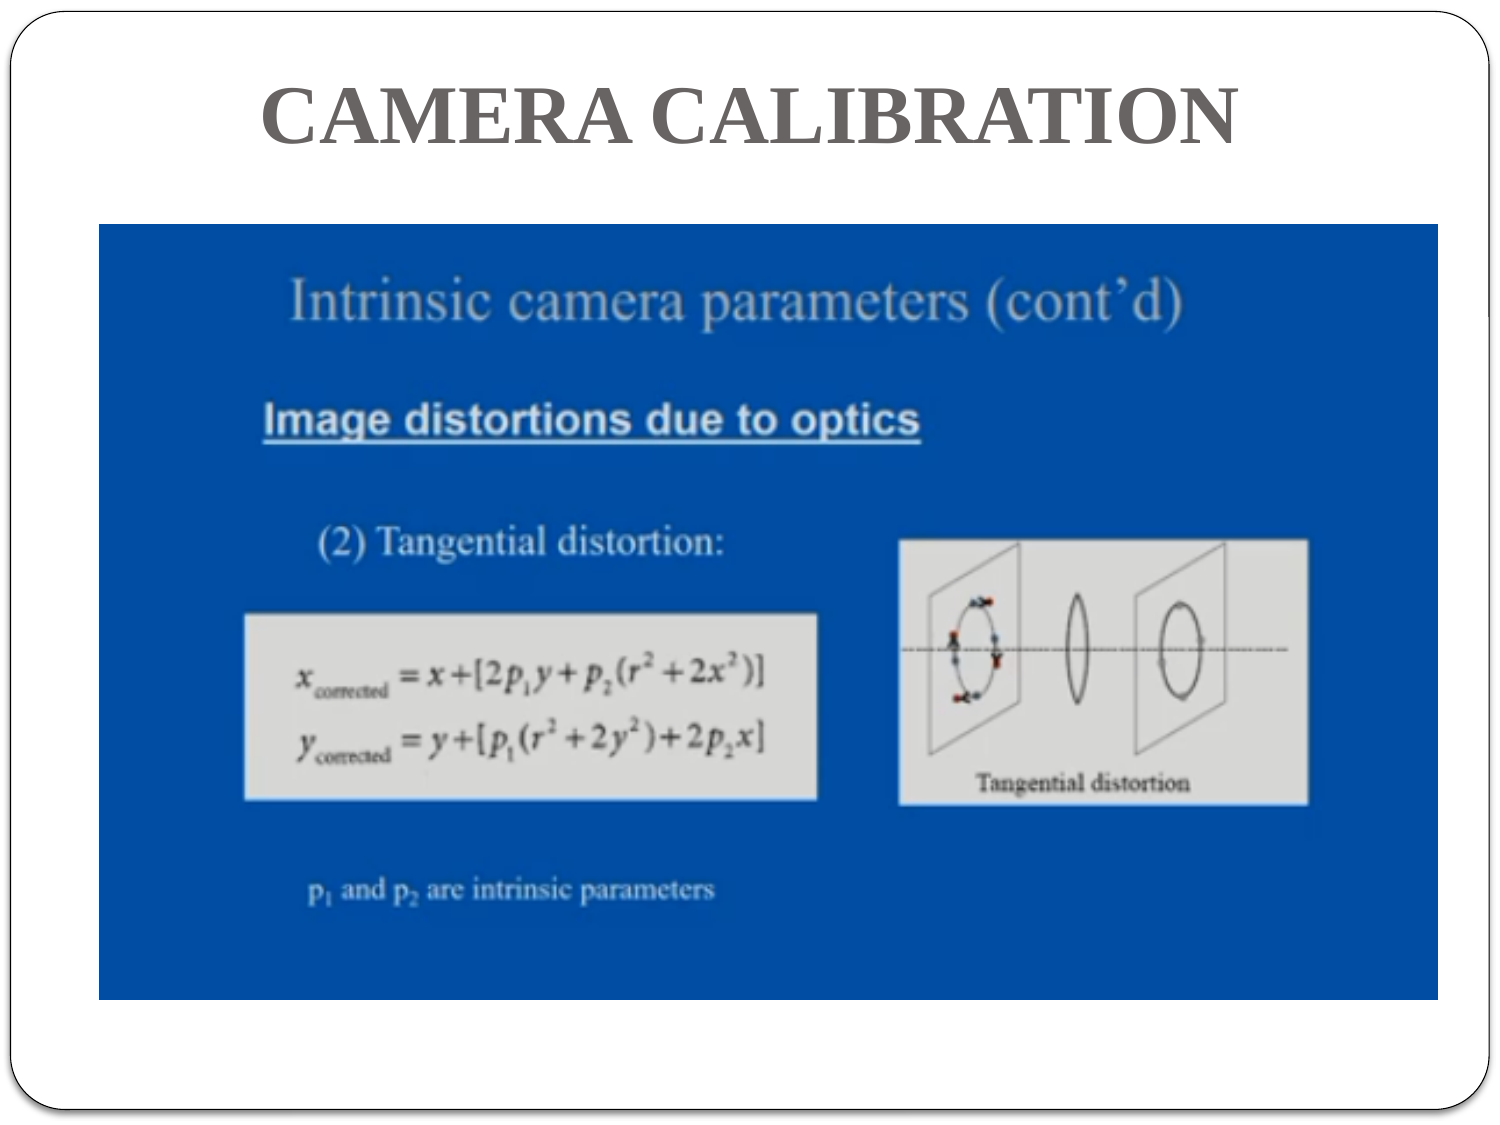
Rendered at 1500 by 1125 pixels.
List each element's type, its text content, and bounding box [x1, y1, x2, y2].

picture [99, 224, 1438, 1001]
text_box CAMERA CALIBRATION [74, 45, 1425, 175]
